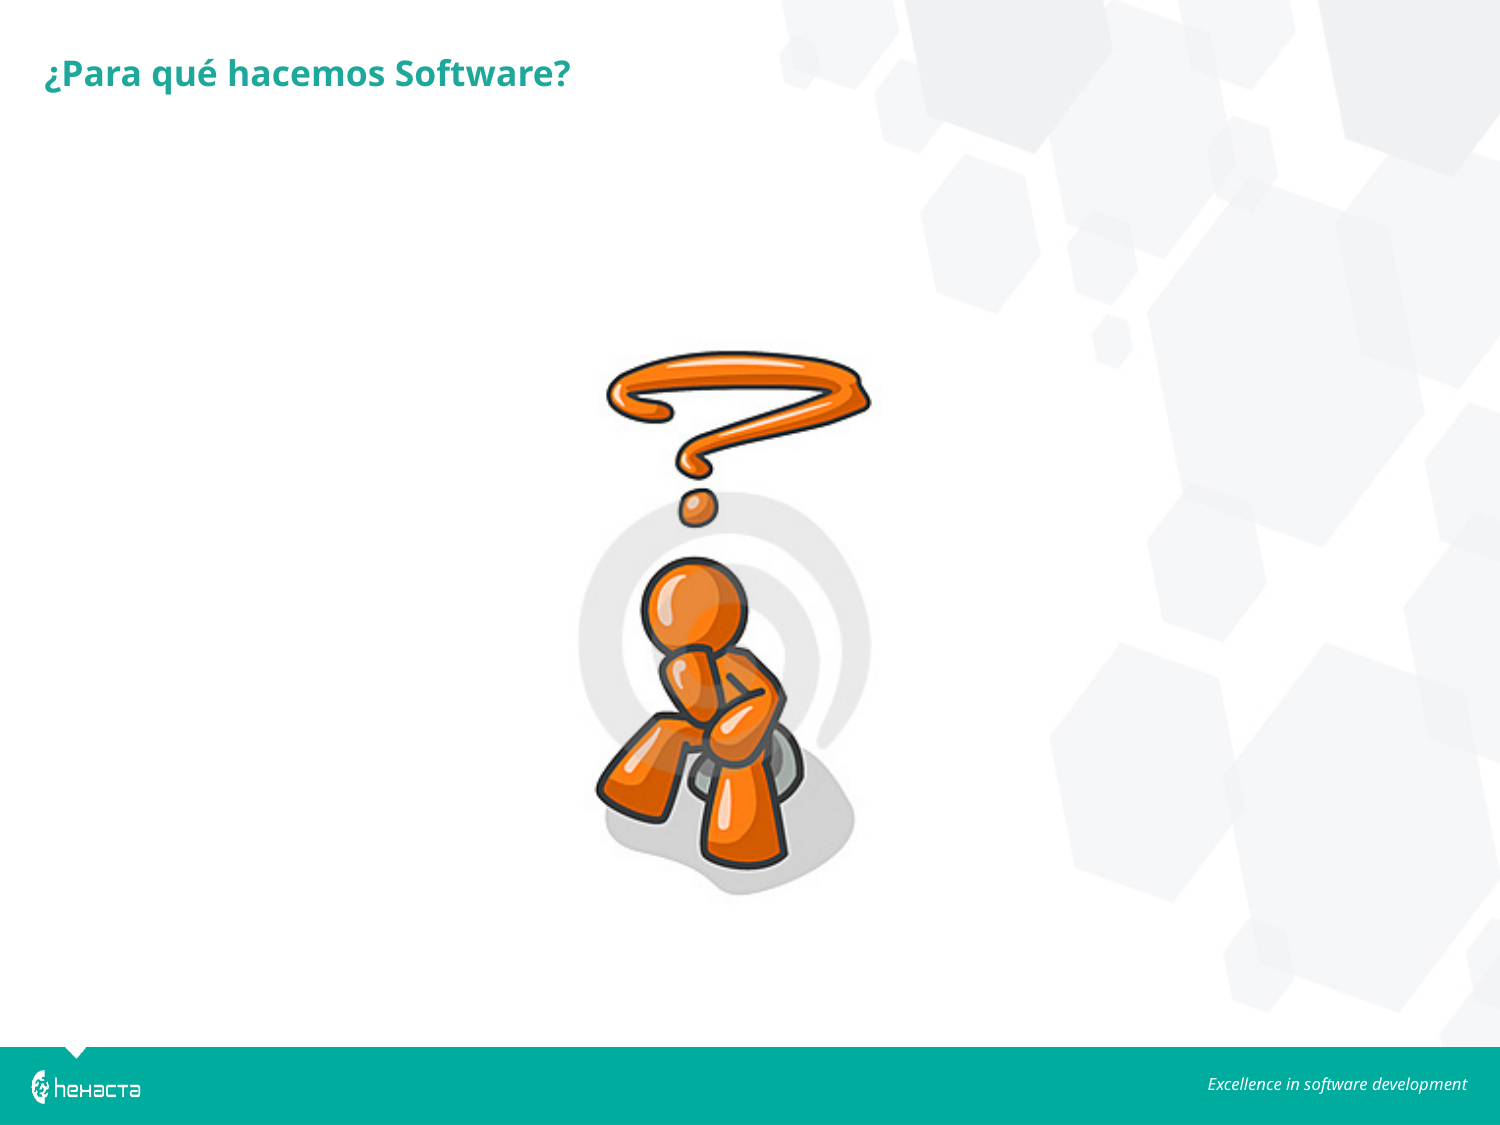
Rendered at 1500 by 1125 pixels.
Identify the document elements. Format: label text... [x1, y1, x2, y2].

picture [0, 0, 1500, 1125]
list ¿Para qué hacemos Software? [29, 43, 1471, 122]
